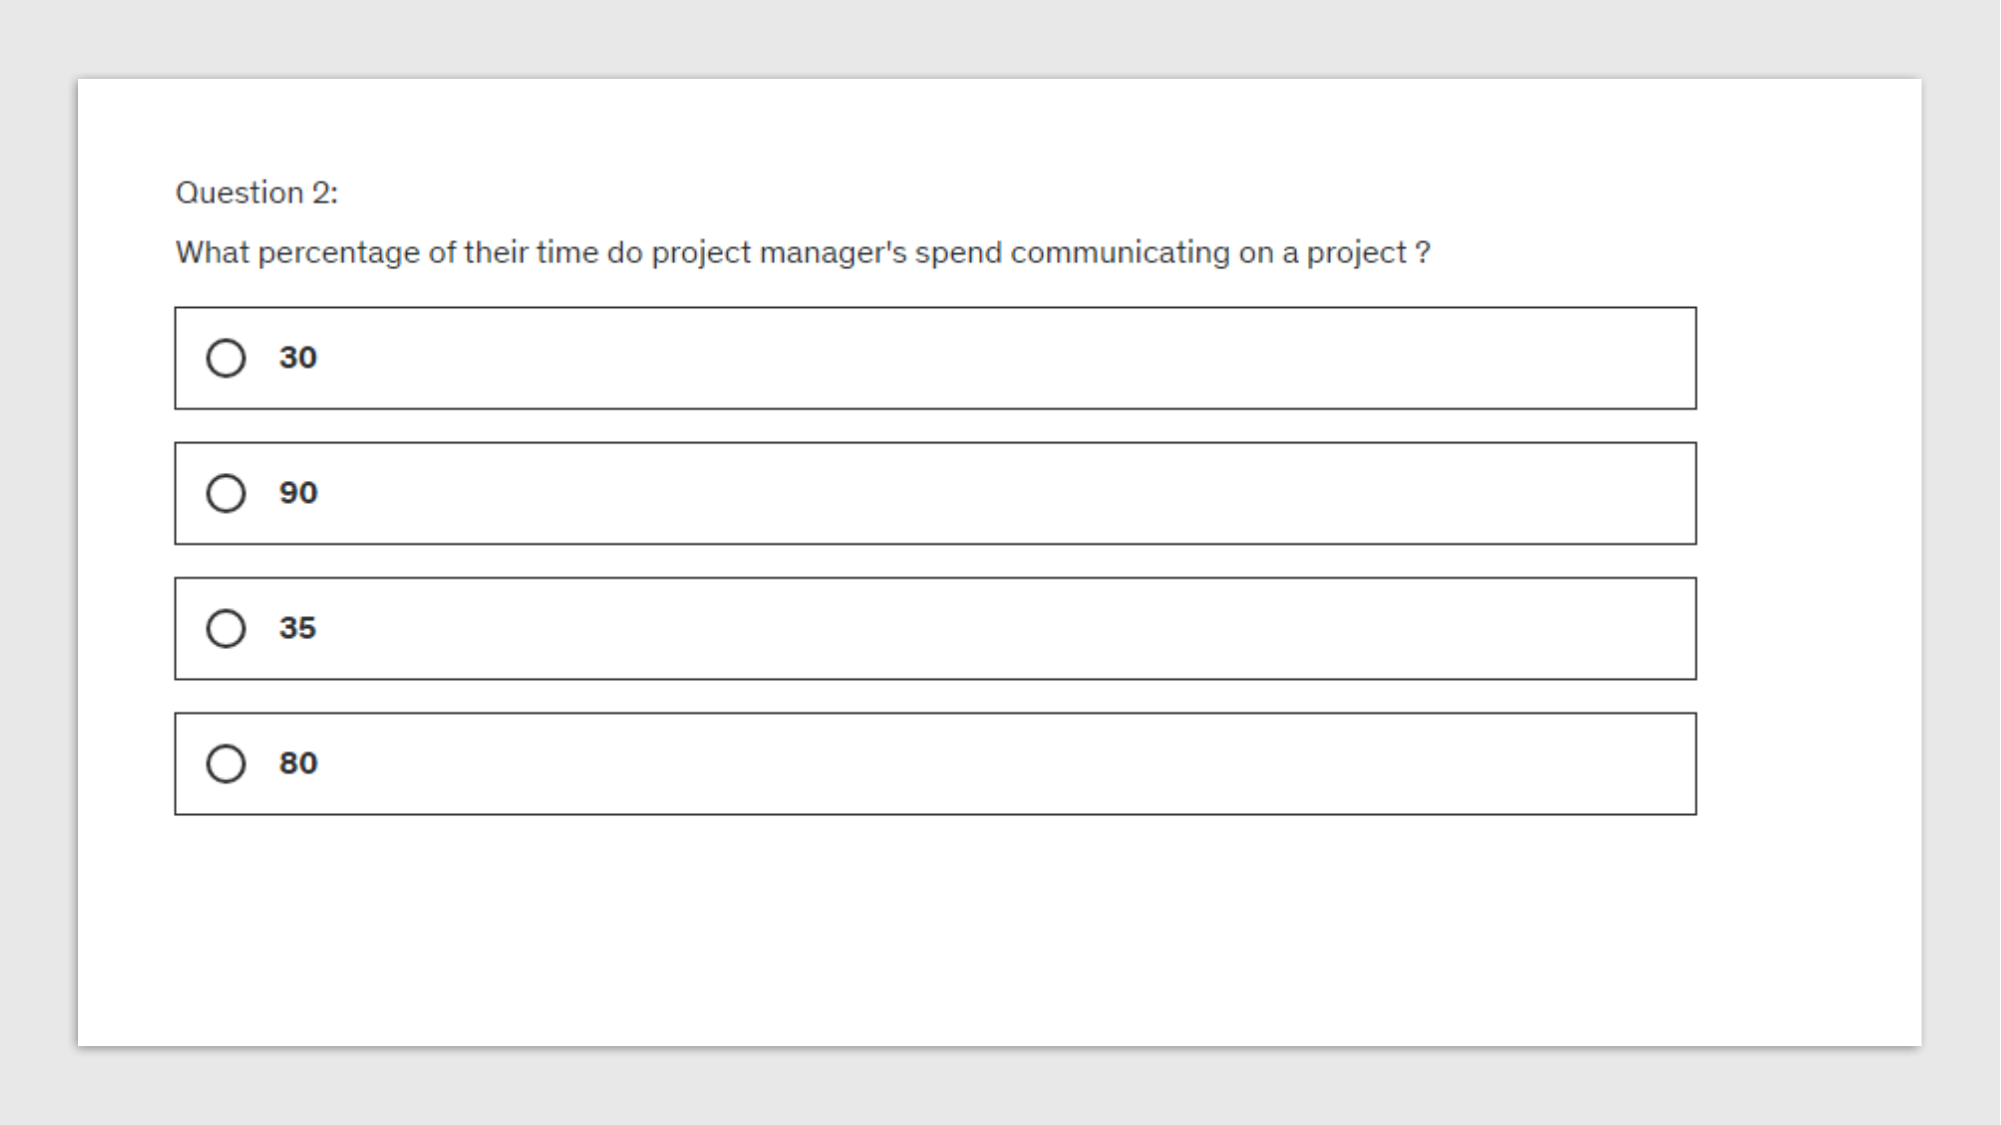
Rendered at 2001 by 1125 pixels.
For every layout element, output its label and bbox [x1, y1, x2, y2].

list [104, 123, 1895, 1002]
text_box [77, 77, 1923, 1048]
text_box [0, 0, 2000, 1125]
